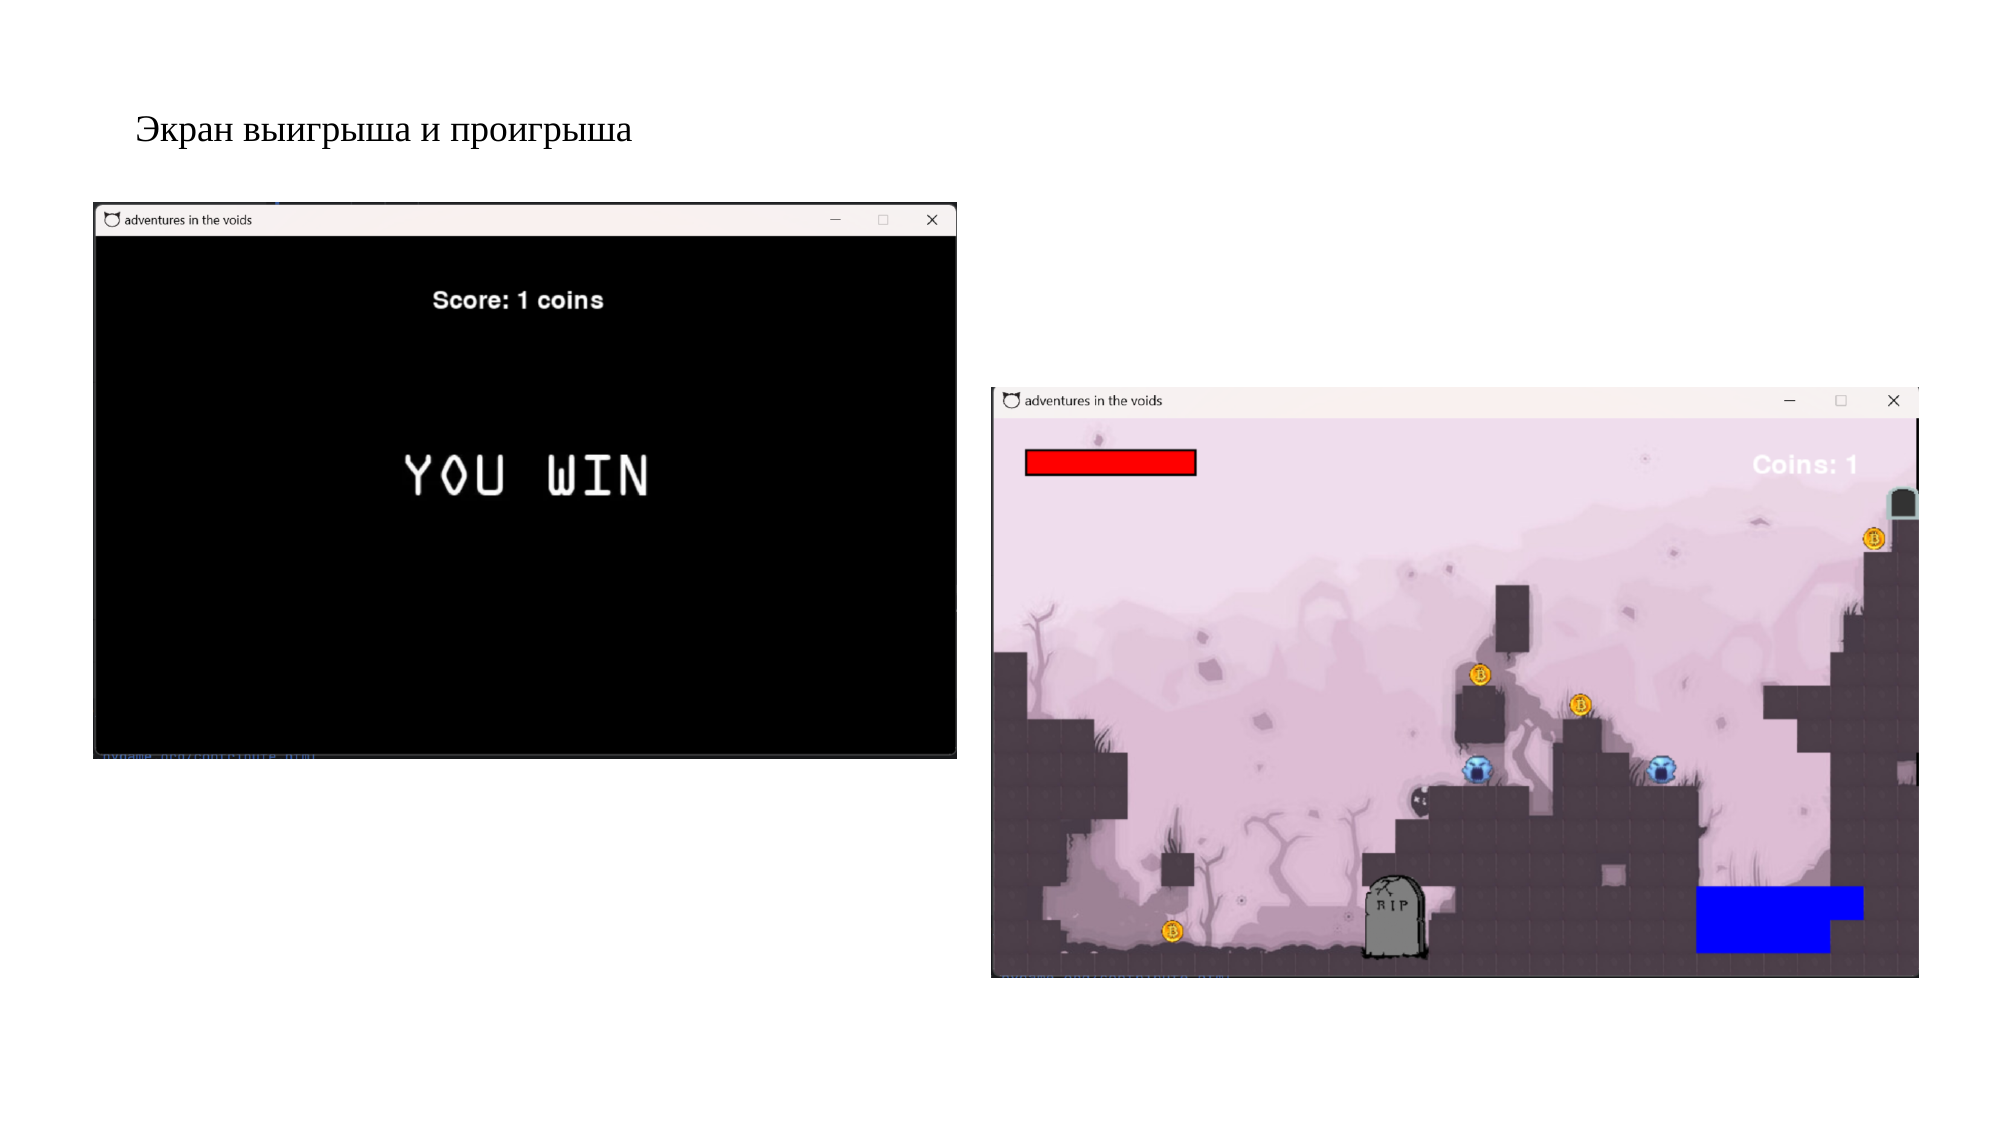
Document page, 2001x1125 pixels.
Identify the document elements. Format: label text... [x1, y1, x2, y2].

text_box Экран выигрыша и проигрыша [120, 96, 718, 202]
picture [991, 387, 1919, 978]
picture [93, 202, 957, 759]
